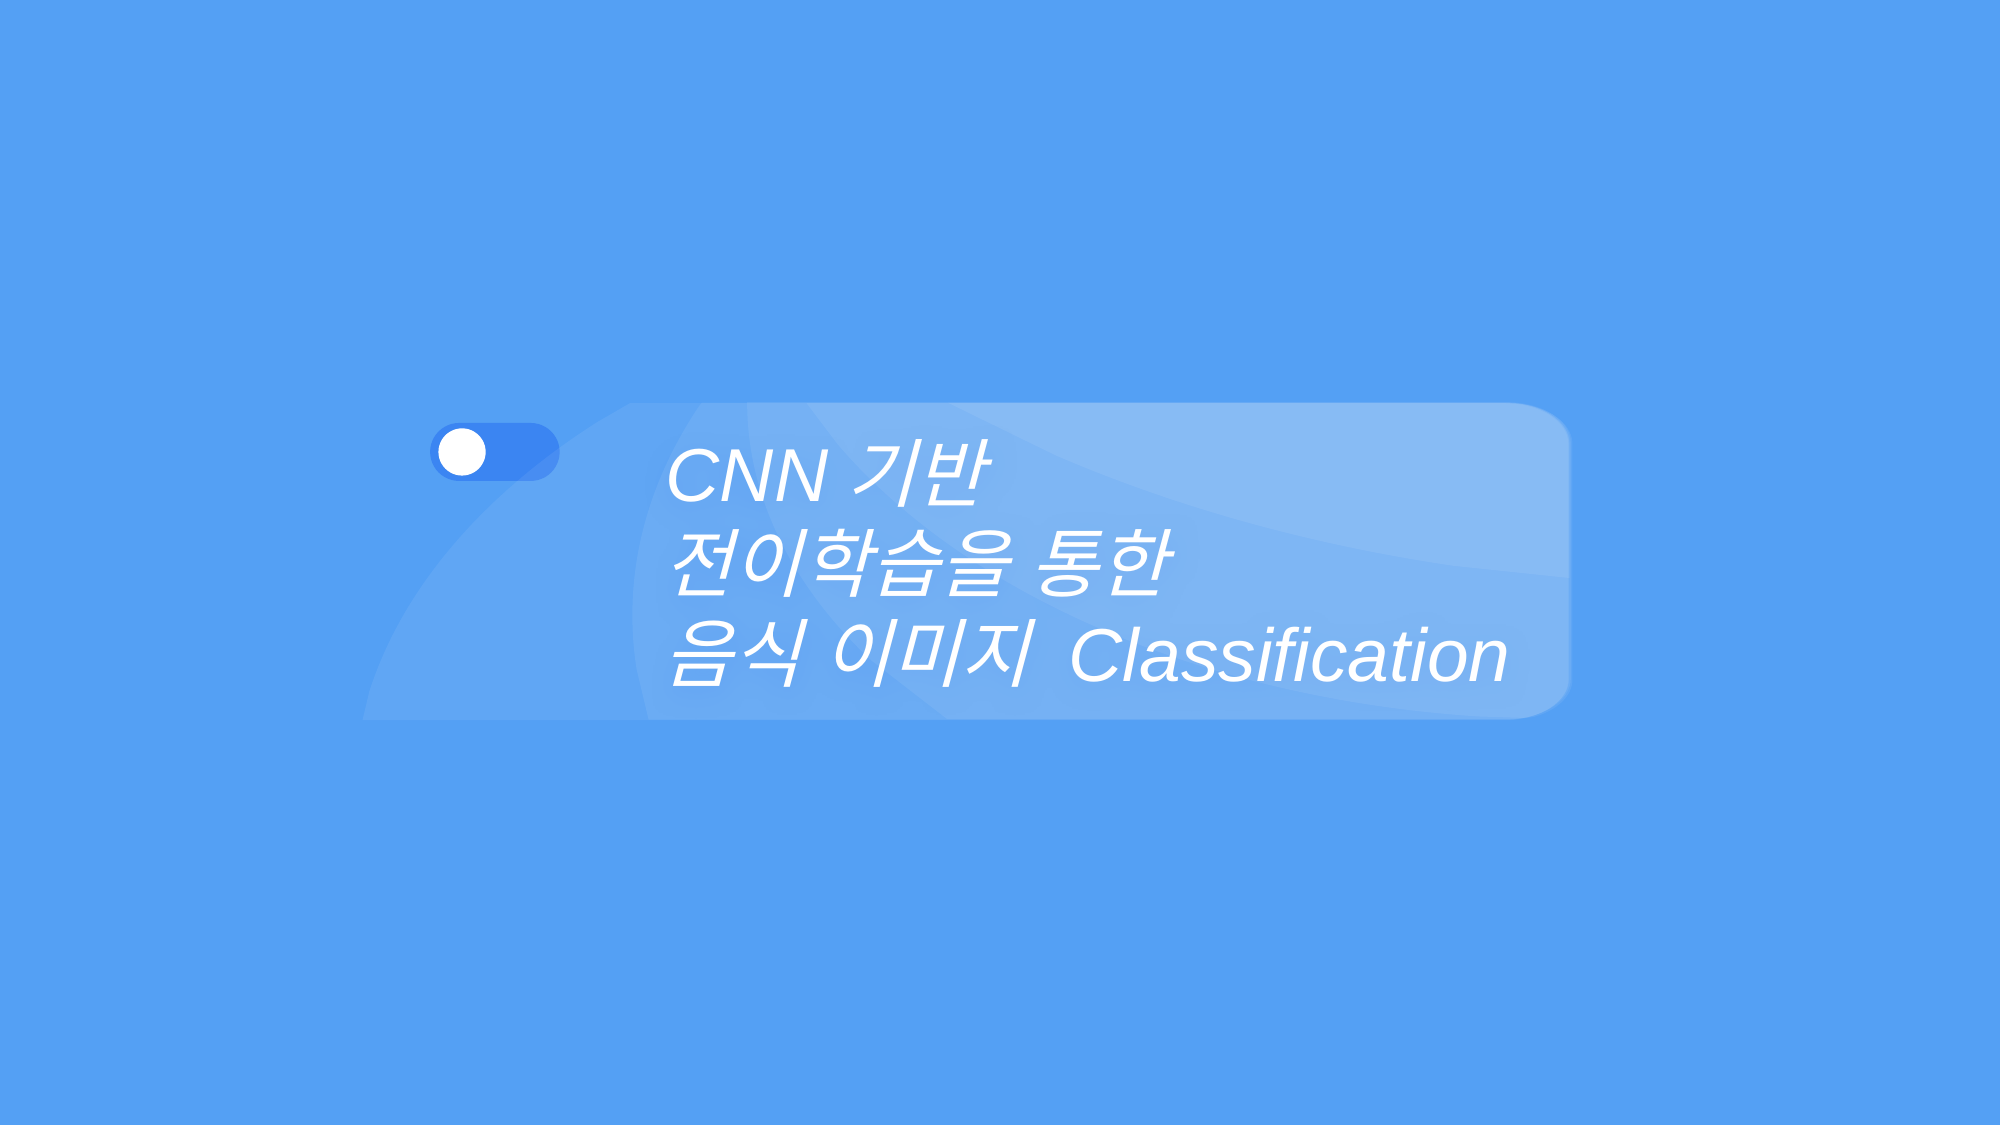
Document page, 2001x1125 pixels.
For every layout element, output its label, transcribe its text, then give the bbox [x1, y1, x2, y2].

text_box CNN기반 전이학습을 통한 음식 이미지 Classification [433, 402, 1639, 722]
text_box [362, 402, 1573, 721]
